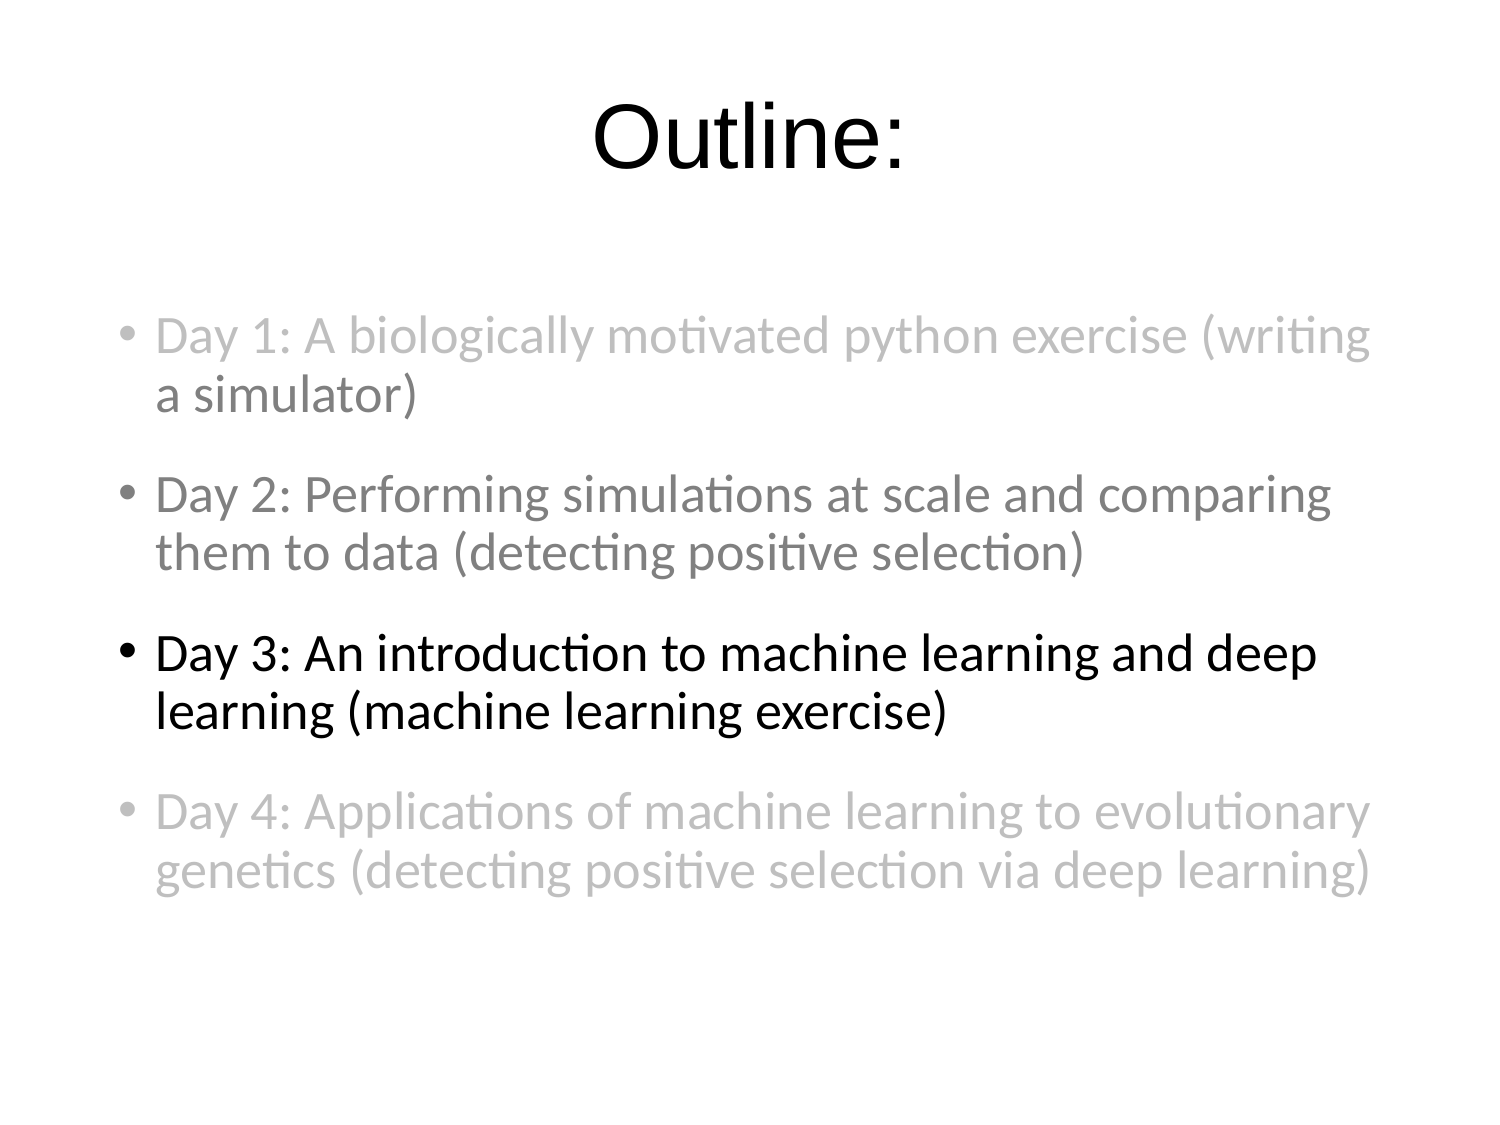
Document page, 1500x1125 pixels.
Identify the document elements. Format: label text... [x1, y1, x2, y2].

title Outline: [0, 45, 1500, 233]
list Day 1: A biologically motivated python exercise (writing a simulator) Day 2: Performing simulations at scale and comparing them to data (detecting positive selection) Day 3: An introduction to machine learning and deep learning (machine learning exercise) Day 4: Applications of machine learning to evolutionary genetics (detecting positive selection via deep learning) [103, 299, 1397, 1014]
